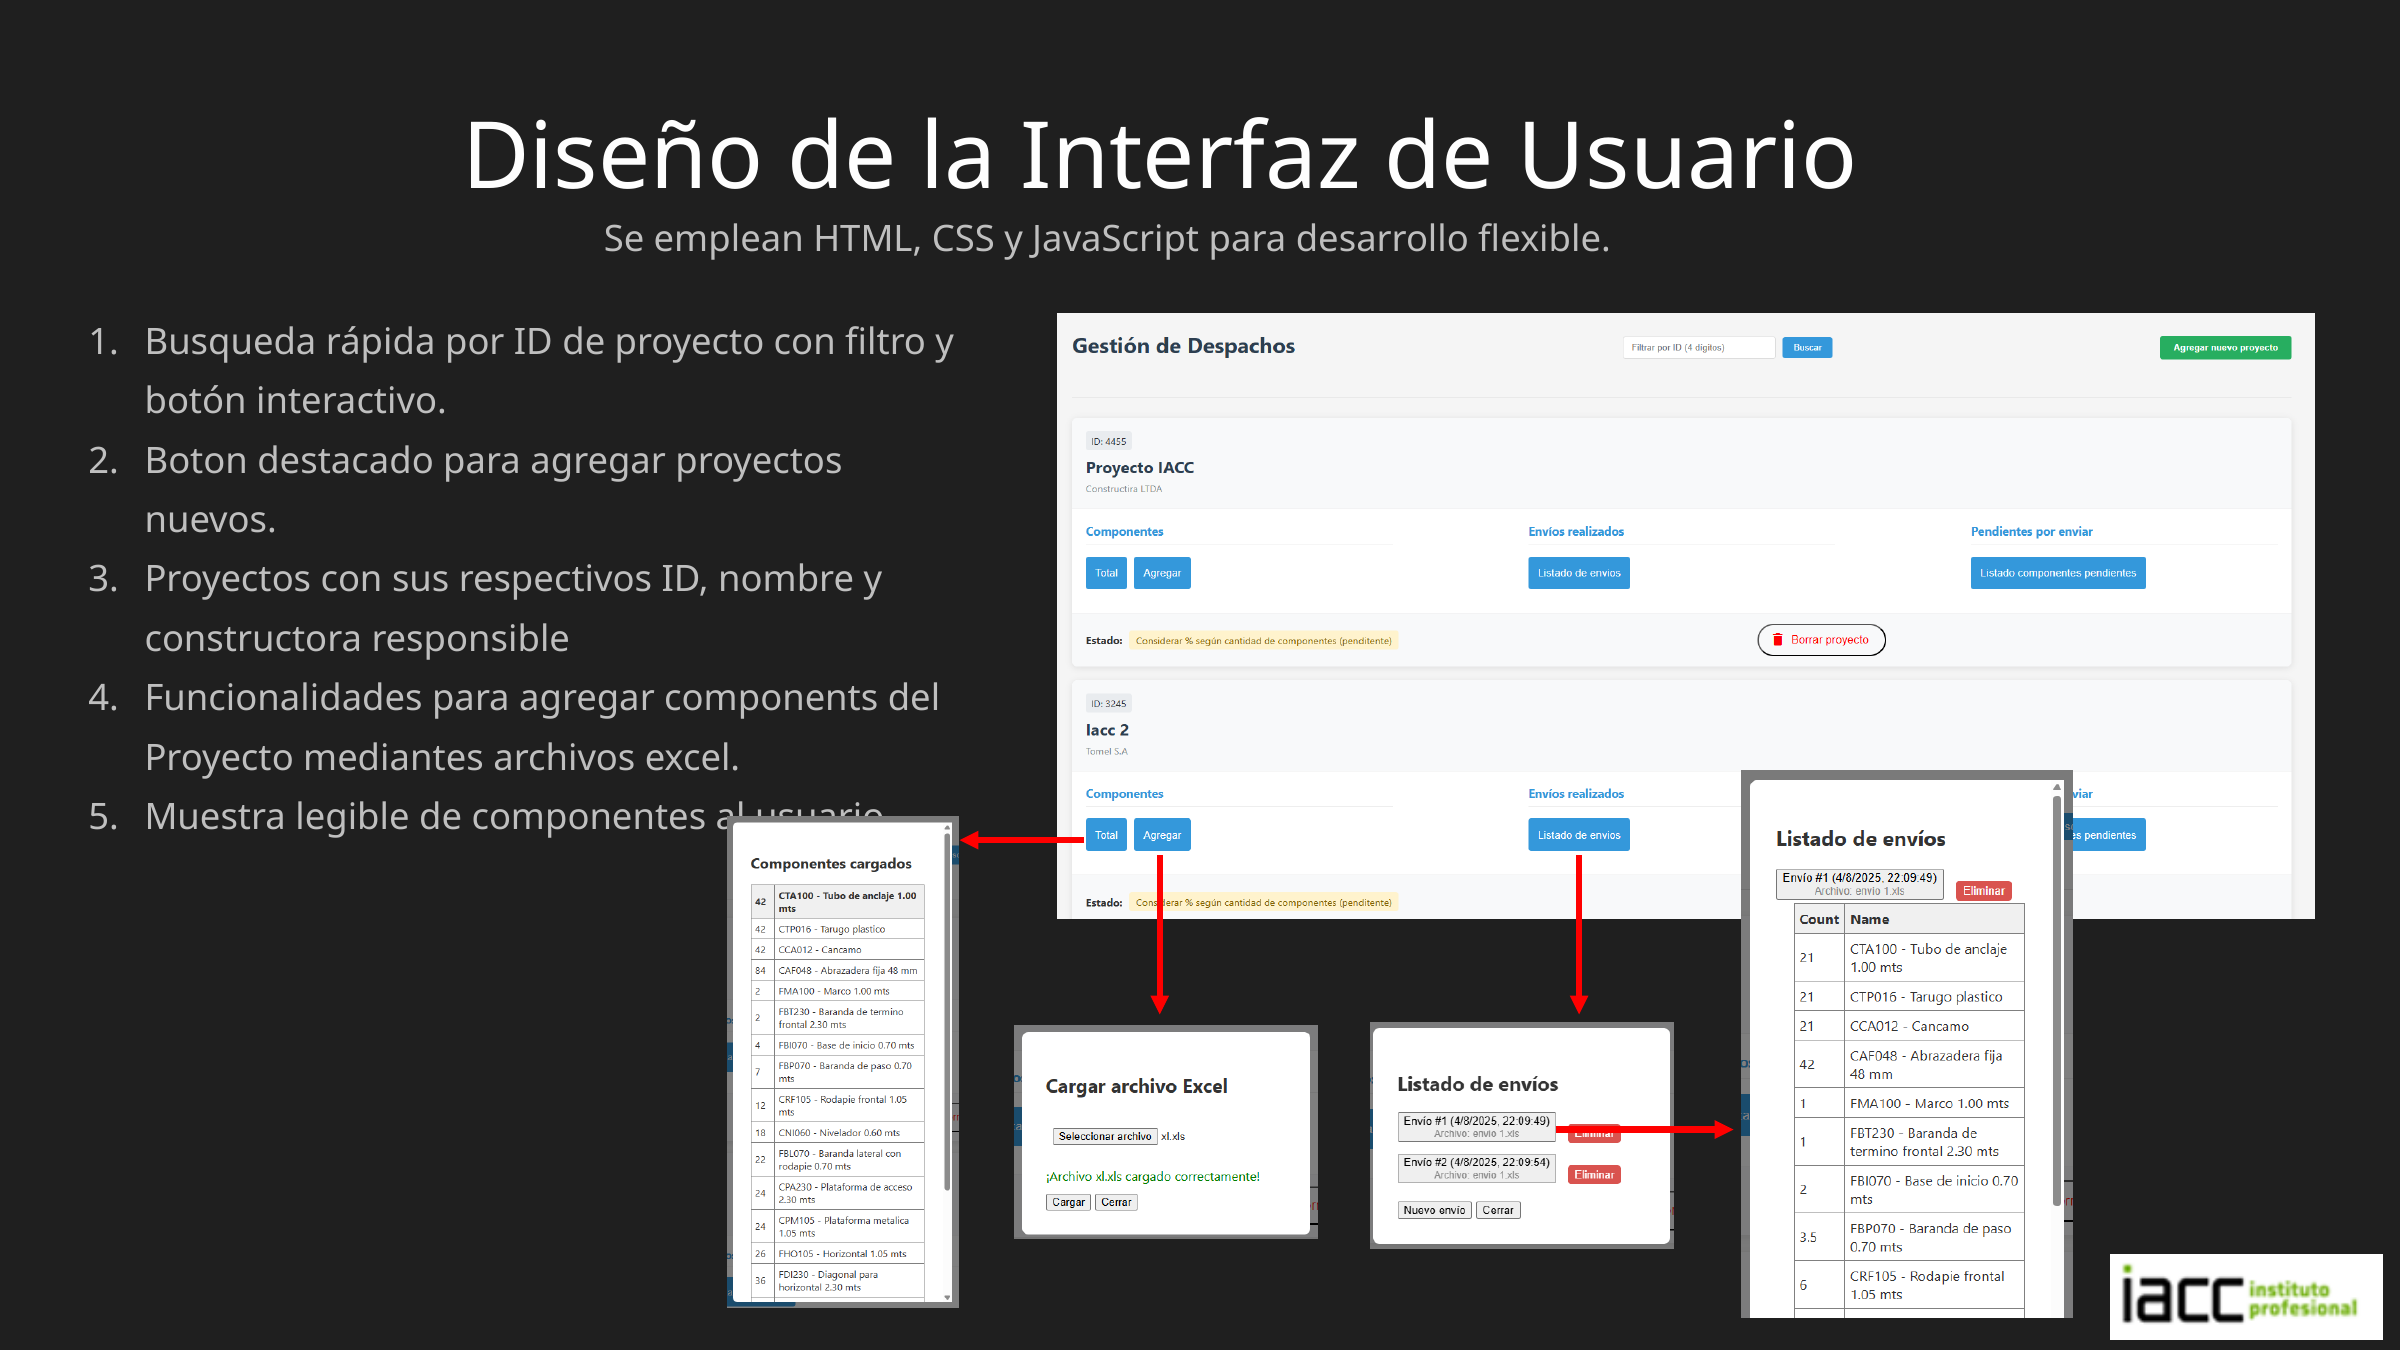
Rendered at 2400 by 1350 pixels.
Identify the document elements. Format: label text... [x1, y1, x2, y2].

picture [727, 816, 959, 1308]
picture [2106, 1254, 2389, 1340]
picture [1057, 313, 2315, 1318]
text_box Se emplean HTML, CSS y JavaScript para desarrollo flexible. [603, 199, 1629, 319]
text_box Busqueda rápida por ID de proyecto con filtro y botón interactivo. Boton destacado para agregar proyectos nuevos. Proyectos con sus respectivos ID, nombre y constructora responsible Funcionalidades para agregar components del Proyecto mediantes archivos excel. Muestra legible de componentes al usuario [88, 302, 979, 822]
text_box Diseño de la Interfaz de Usuario [462, 91, 1810, 208]
picture [1370, 1022, 1674, 1249]
picture [1014, 1025, 1318, 1239]
